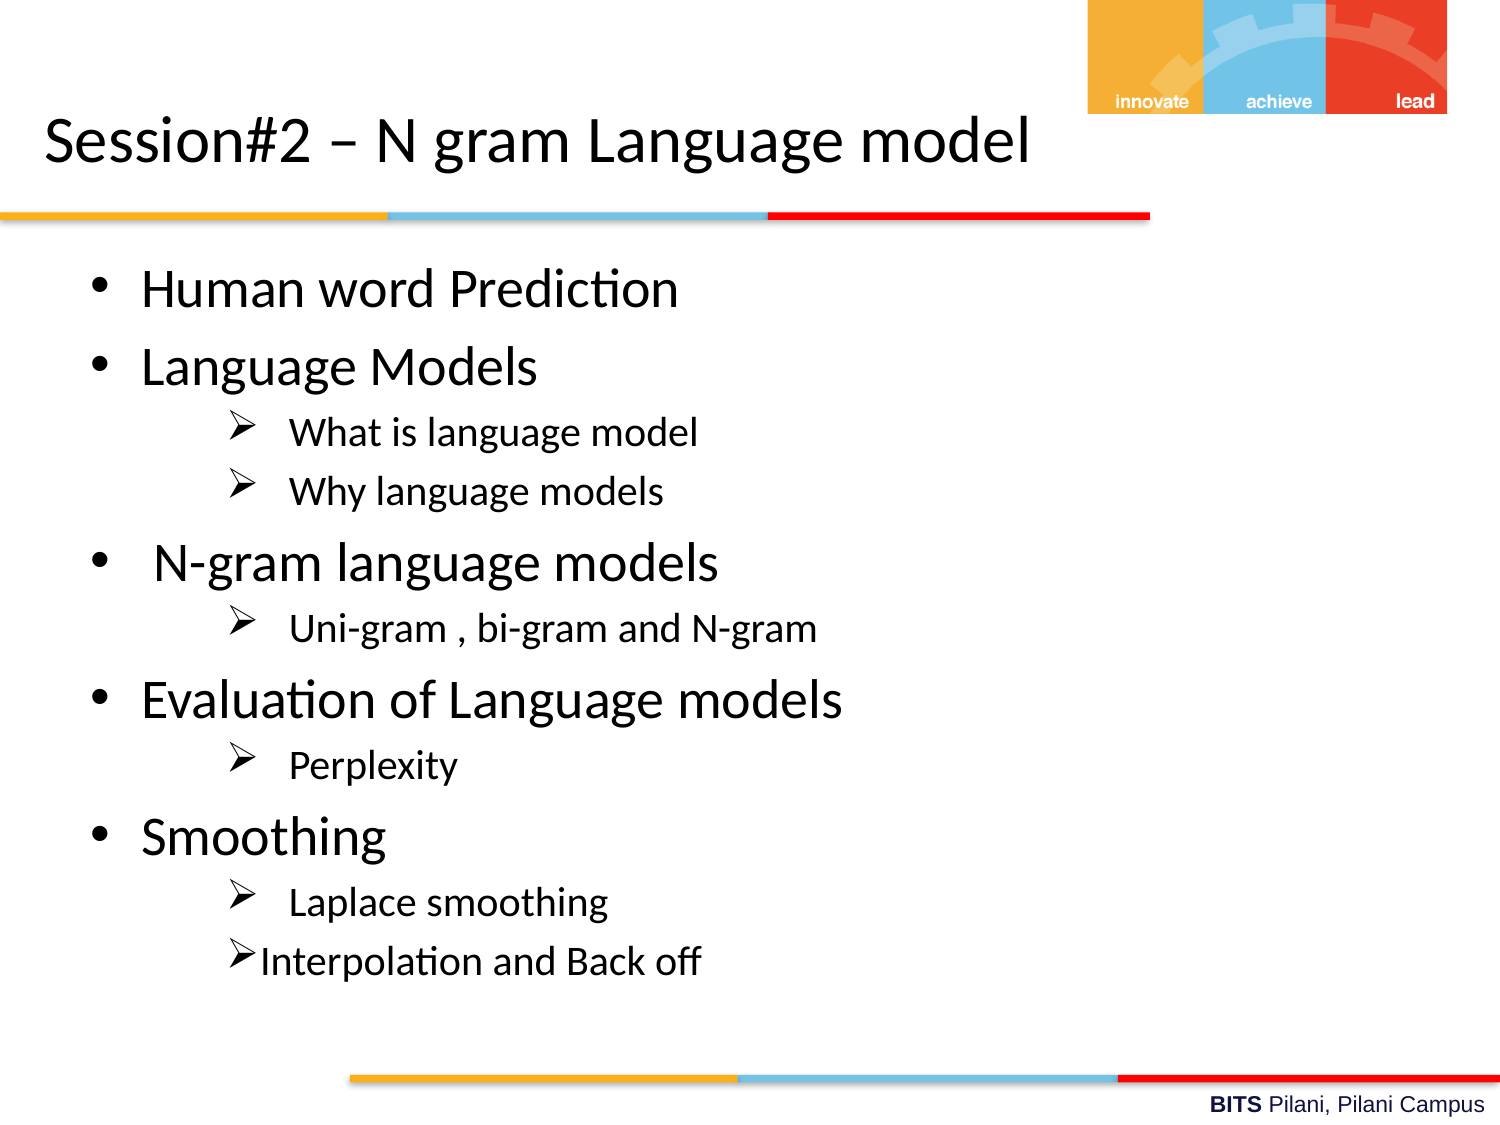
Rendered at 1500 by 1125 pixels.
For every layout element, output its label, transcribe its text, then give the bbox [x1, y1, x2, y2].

title Session#2 – N gram Language model [29, 66, 1069, 206]
list Human word Prediction Language Models What is language model Why language models N-gram language models Uni-gram , bi-gram and N-gram Evaluation of Language models Perplexity Smoothing Laplace smoothing Interpolation and Back off [75, 243, 1425, 1071]
picture [1087, 0, 1448, 114]
